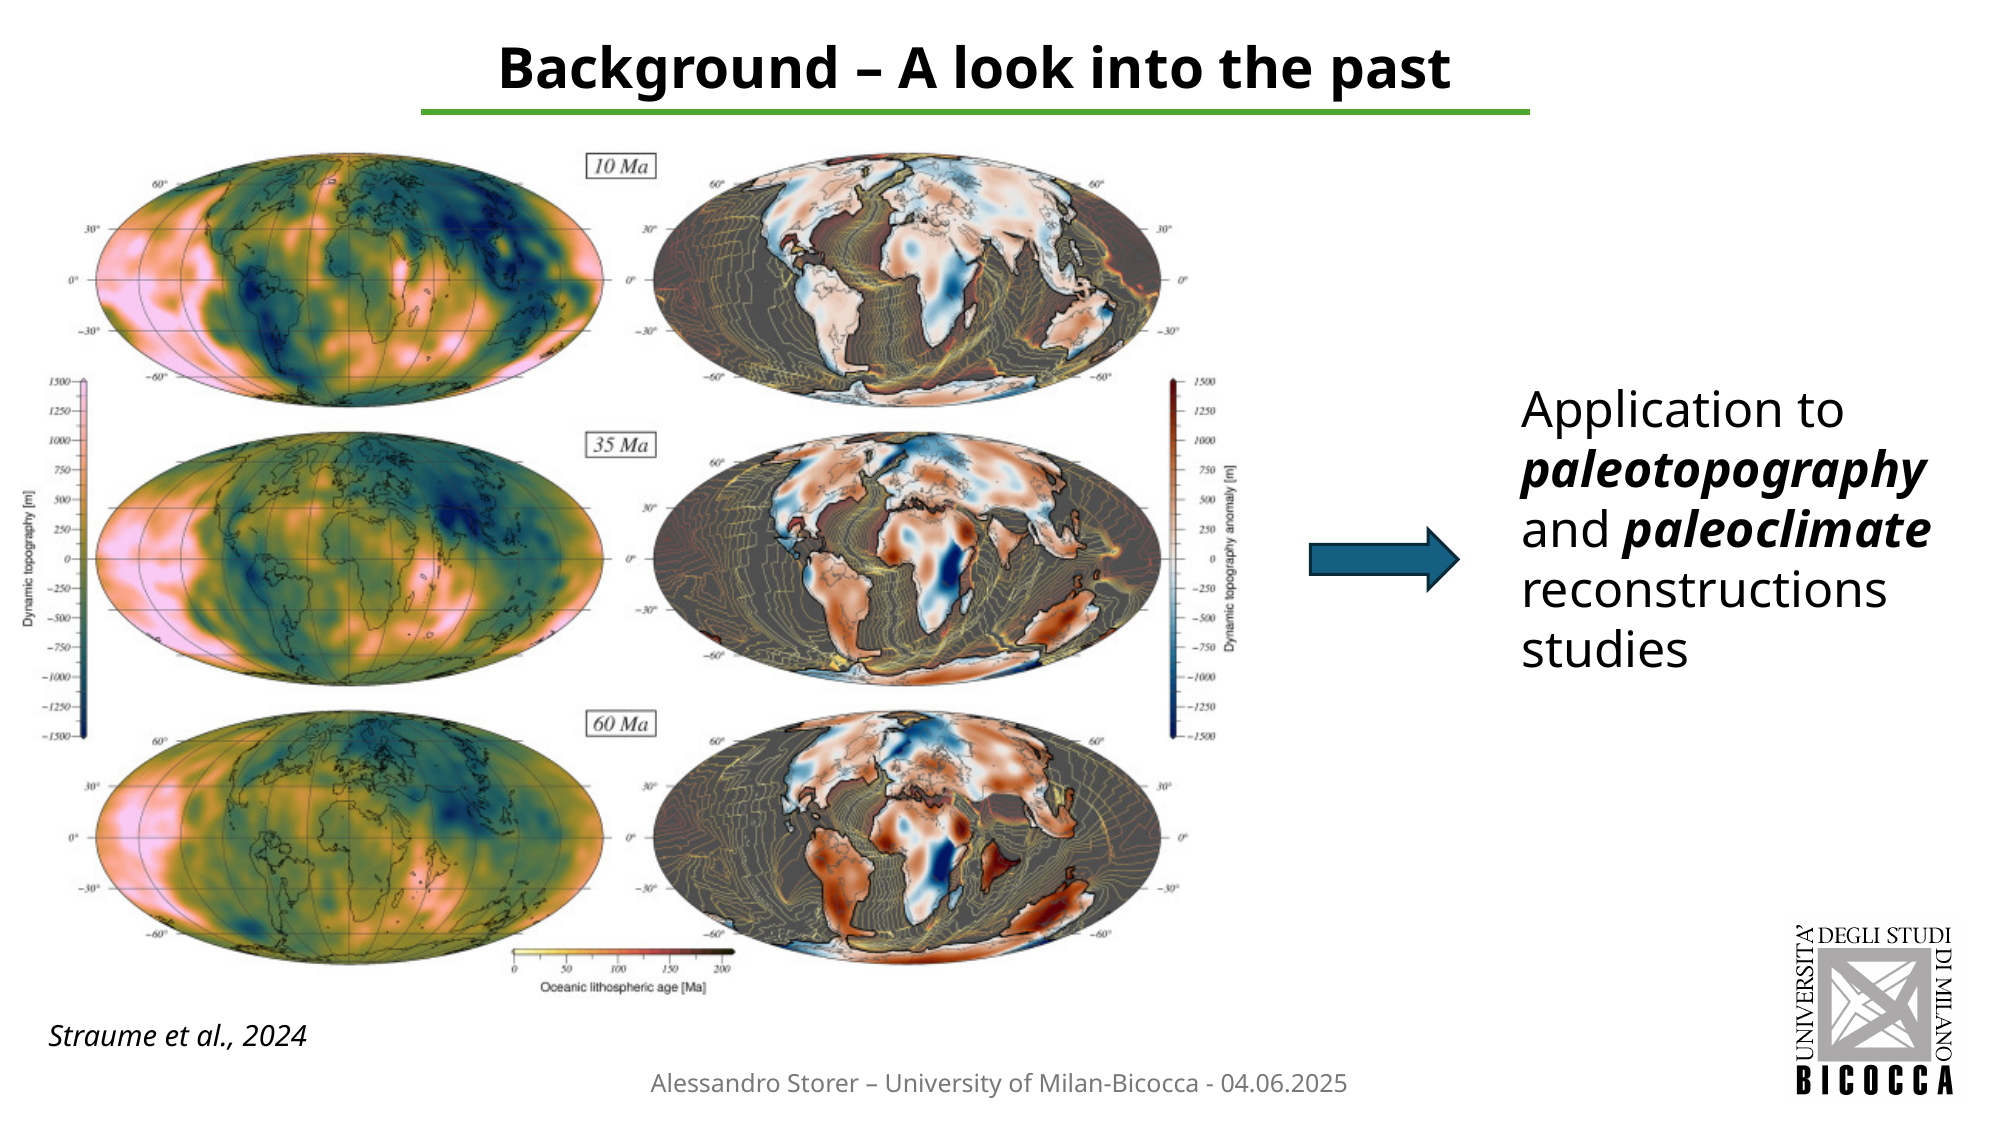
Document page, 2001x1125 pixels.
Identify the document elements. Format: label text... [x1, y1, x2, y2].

text_box Background – A look into the past [347, 24, 1604, 108]
text_box Straume et al., 2024 [33, 1010, 322, 1060]
footer Alessandro Storer – University of Milan-Bicocca - 04.06.2025 [541, 1052, 1459, 1113]
picture [20, 149, 1240, 998]
text_box [1308, 525, 1461, 594]
text_box Application to paleotopography and paleoclimate reconstructions studies [1506, 370, 1997, 686]
picture [1784, 916, 1965, 1104]
